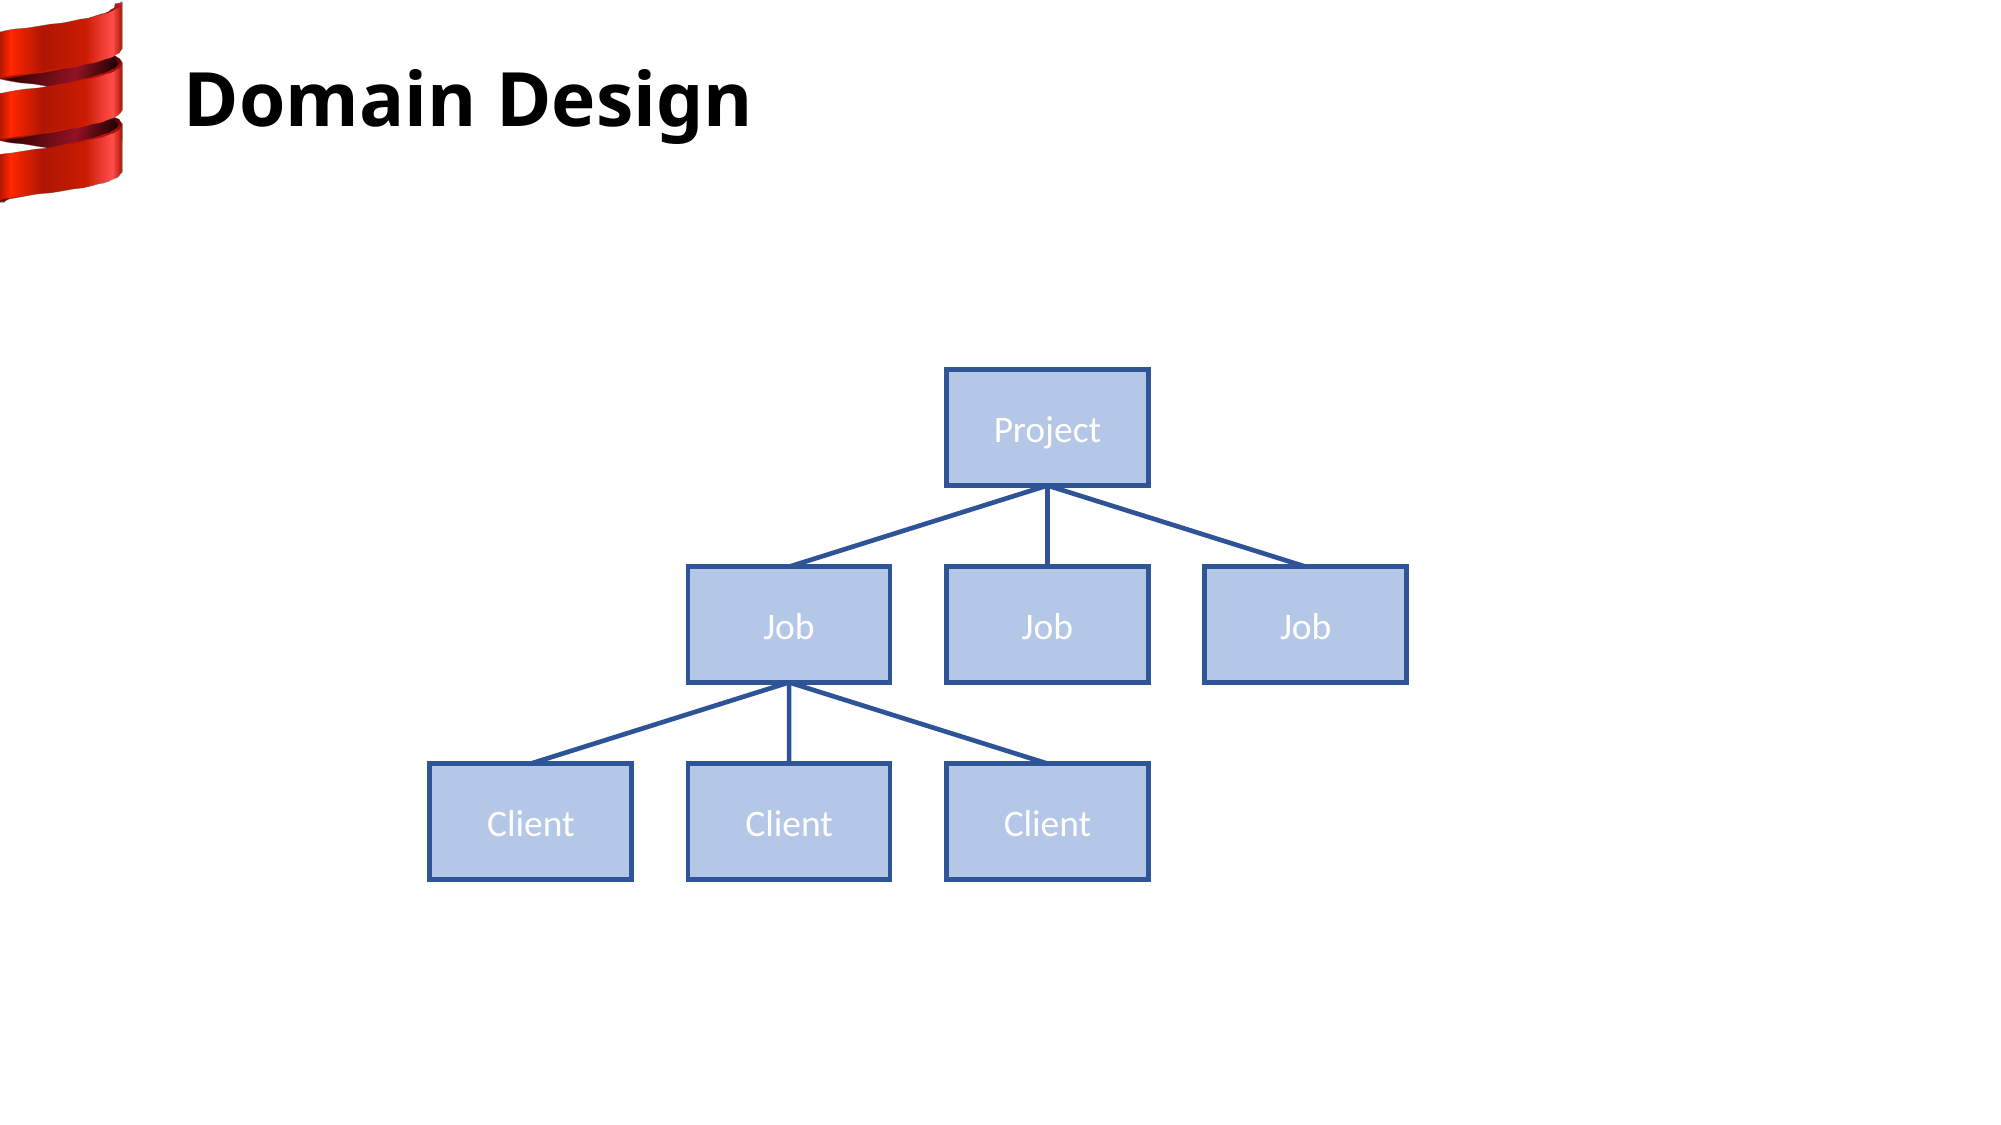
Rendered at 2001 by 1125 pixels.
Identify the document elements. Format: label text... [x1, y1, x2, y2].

text_box Job [687, 566, 891, 682]
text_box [1047, 485, 1306, 567]
text_box Job [945, 567, 1150, 683]
text_box Job [1204, 566, 1408, 683]
picture [0, 0, 124, 204]
text_box Project [945, 369, 1150, 485]
text_box Client [429, 763, 633, 880]
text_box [789, 485, 1047, 567]
title Domain Design [168, 0, 1863, 204]
text_box Client [687, 764, 891, 880]
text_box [789, 682, 1048, 764]
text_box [530, 682, 789, 764]
text_box Client [945, 763, 1150, 880]
